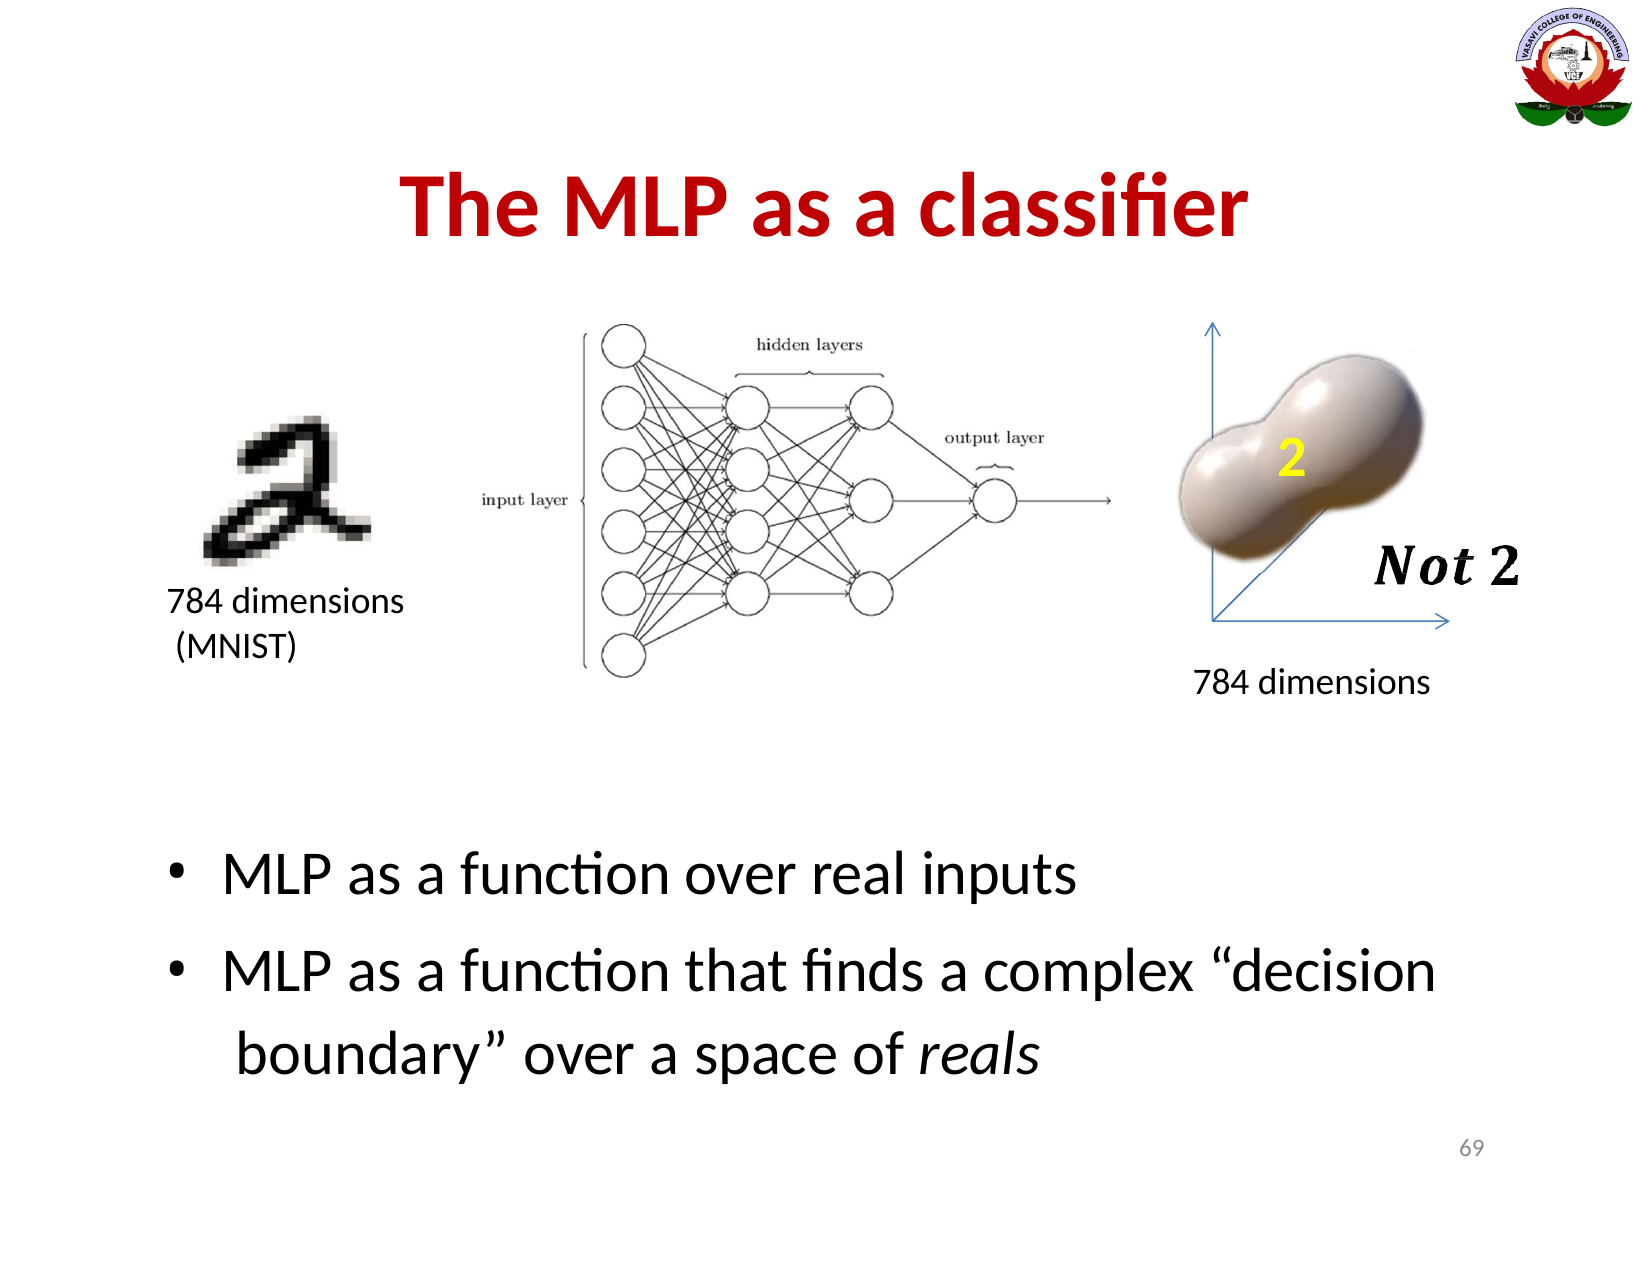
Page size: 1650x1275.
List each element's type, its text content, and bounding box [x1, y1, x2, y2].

text_box 784 dimensions (MNIST) [164, 573, 409, 666]
picture [1494, 0, 1650, 144]
text_box 784 dimensions [1190, 654, 1435, 702]
picture [479, 323, 1113, 678]
title The MLP as a classifier [397, 143, 1253, 359]
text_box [1374, 544, 1518, 586]
text_box 69 [1457, 1135, 1492, 1162]
picture [198, 412, 374, 573]
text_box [1172, 321, 1488, 630]
text_box MLP as a function over real inputs MLP as a function that finds a complex “decision boundary” over a space of reals [163, 807, 1448, 1087]
